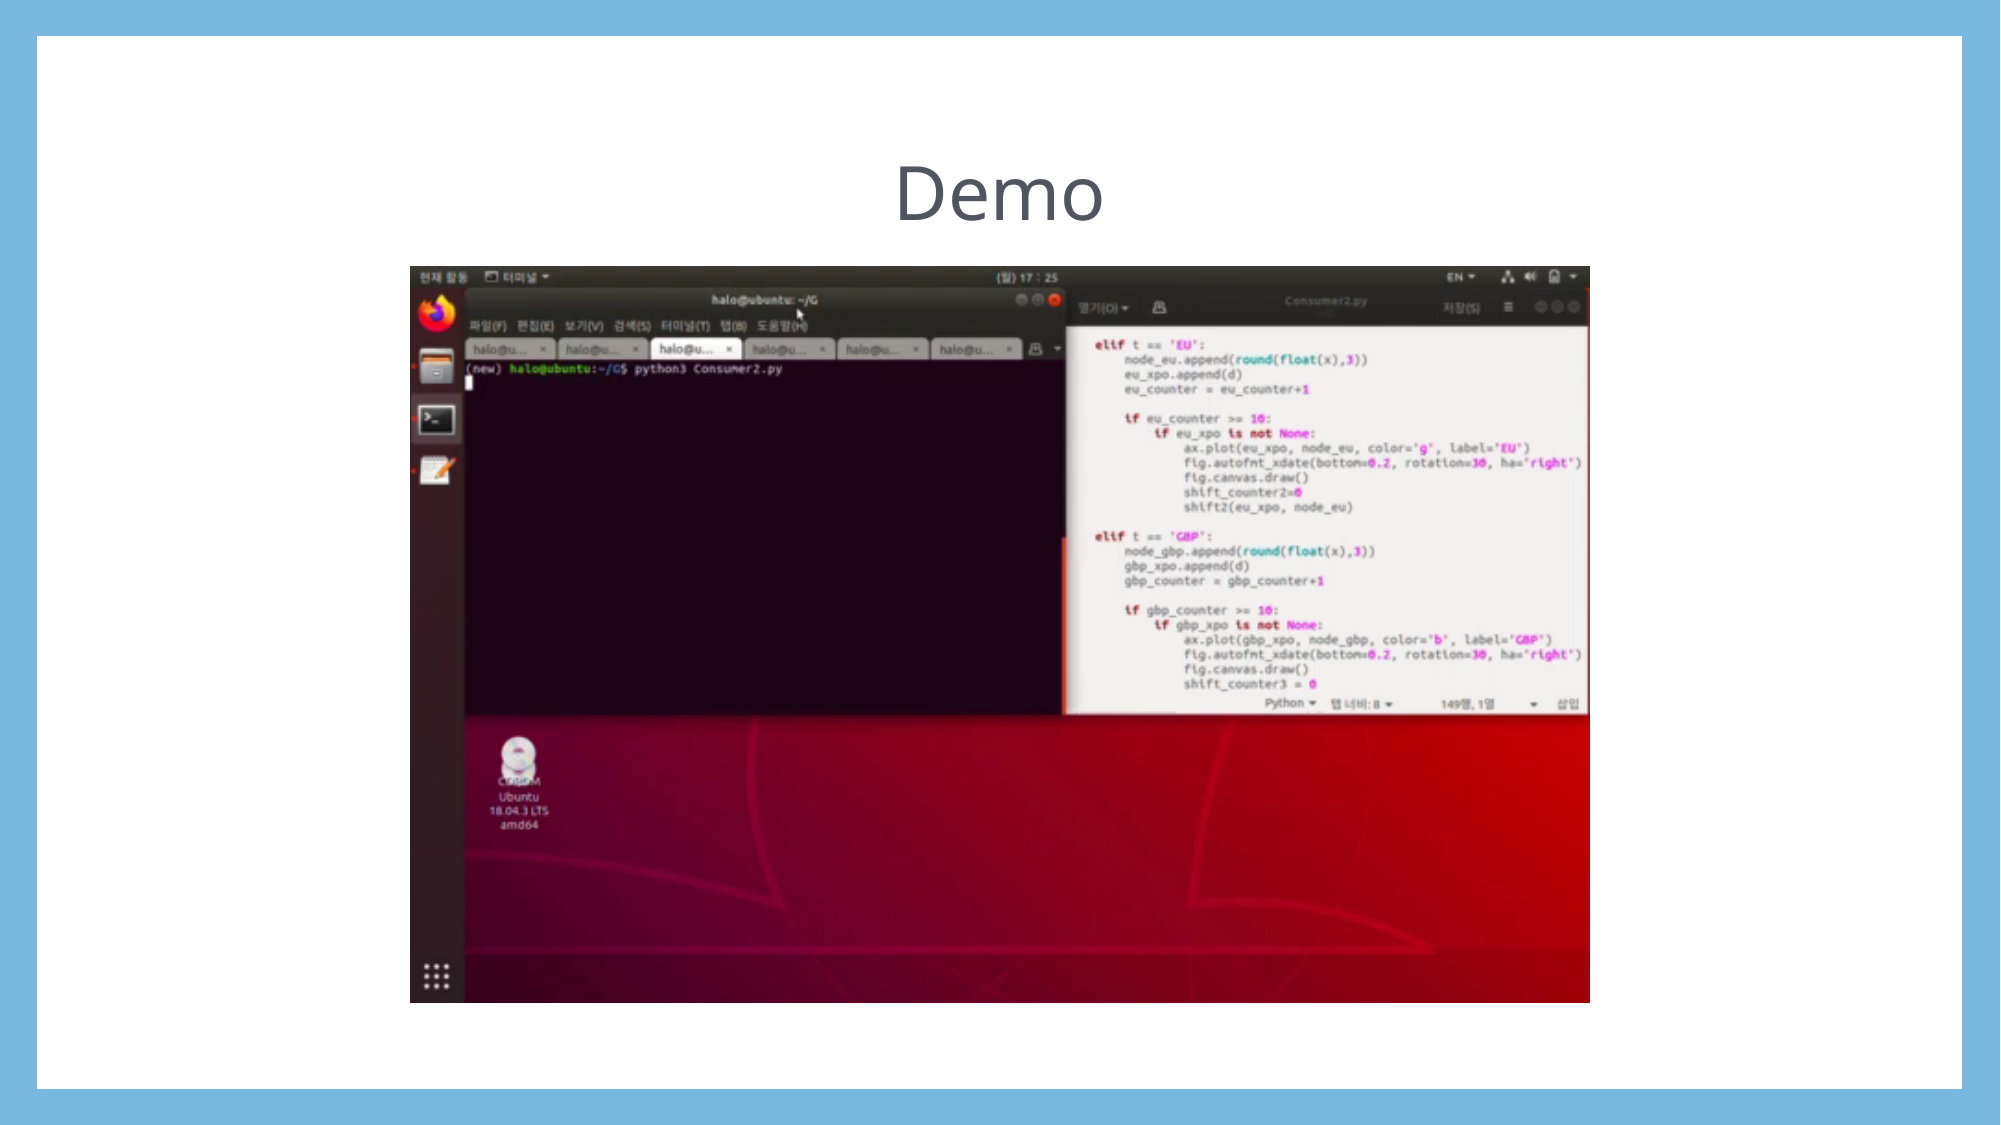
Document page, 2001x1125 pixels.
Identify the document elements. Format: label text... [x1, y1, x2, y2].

text_box Demo [547, 93, 1453, 243]
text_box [409, 265, 1591, 1004]
